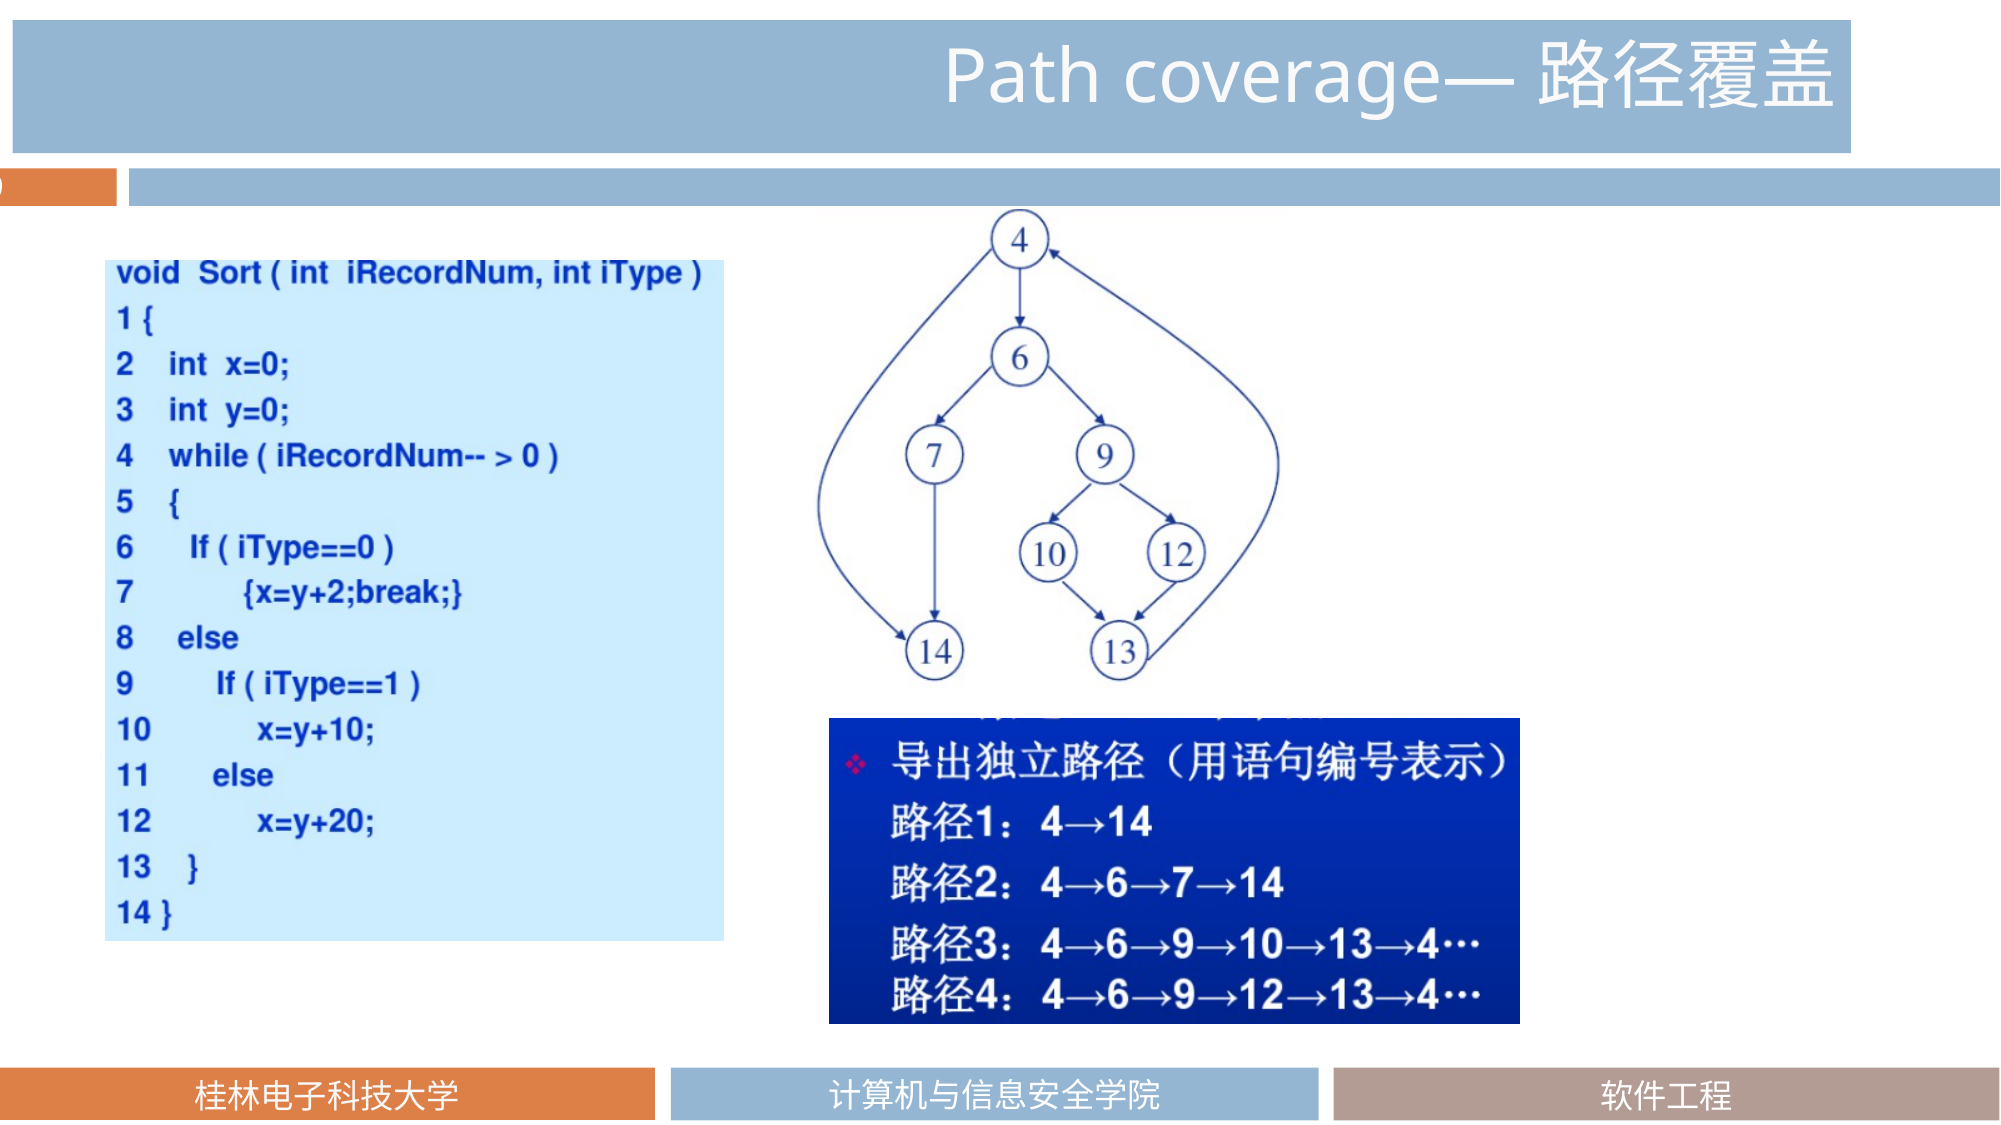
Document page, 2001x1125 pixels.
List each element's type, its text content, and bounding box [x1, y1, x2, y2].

text_box Path coverage—路径覆盖 [12, 20, 1851, 154]
picture [811, 209, 1287, 689]
picture [105, 260, 724, 941]
picture [829, 718, 1520, 1024]
